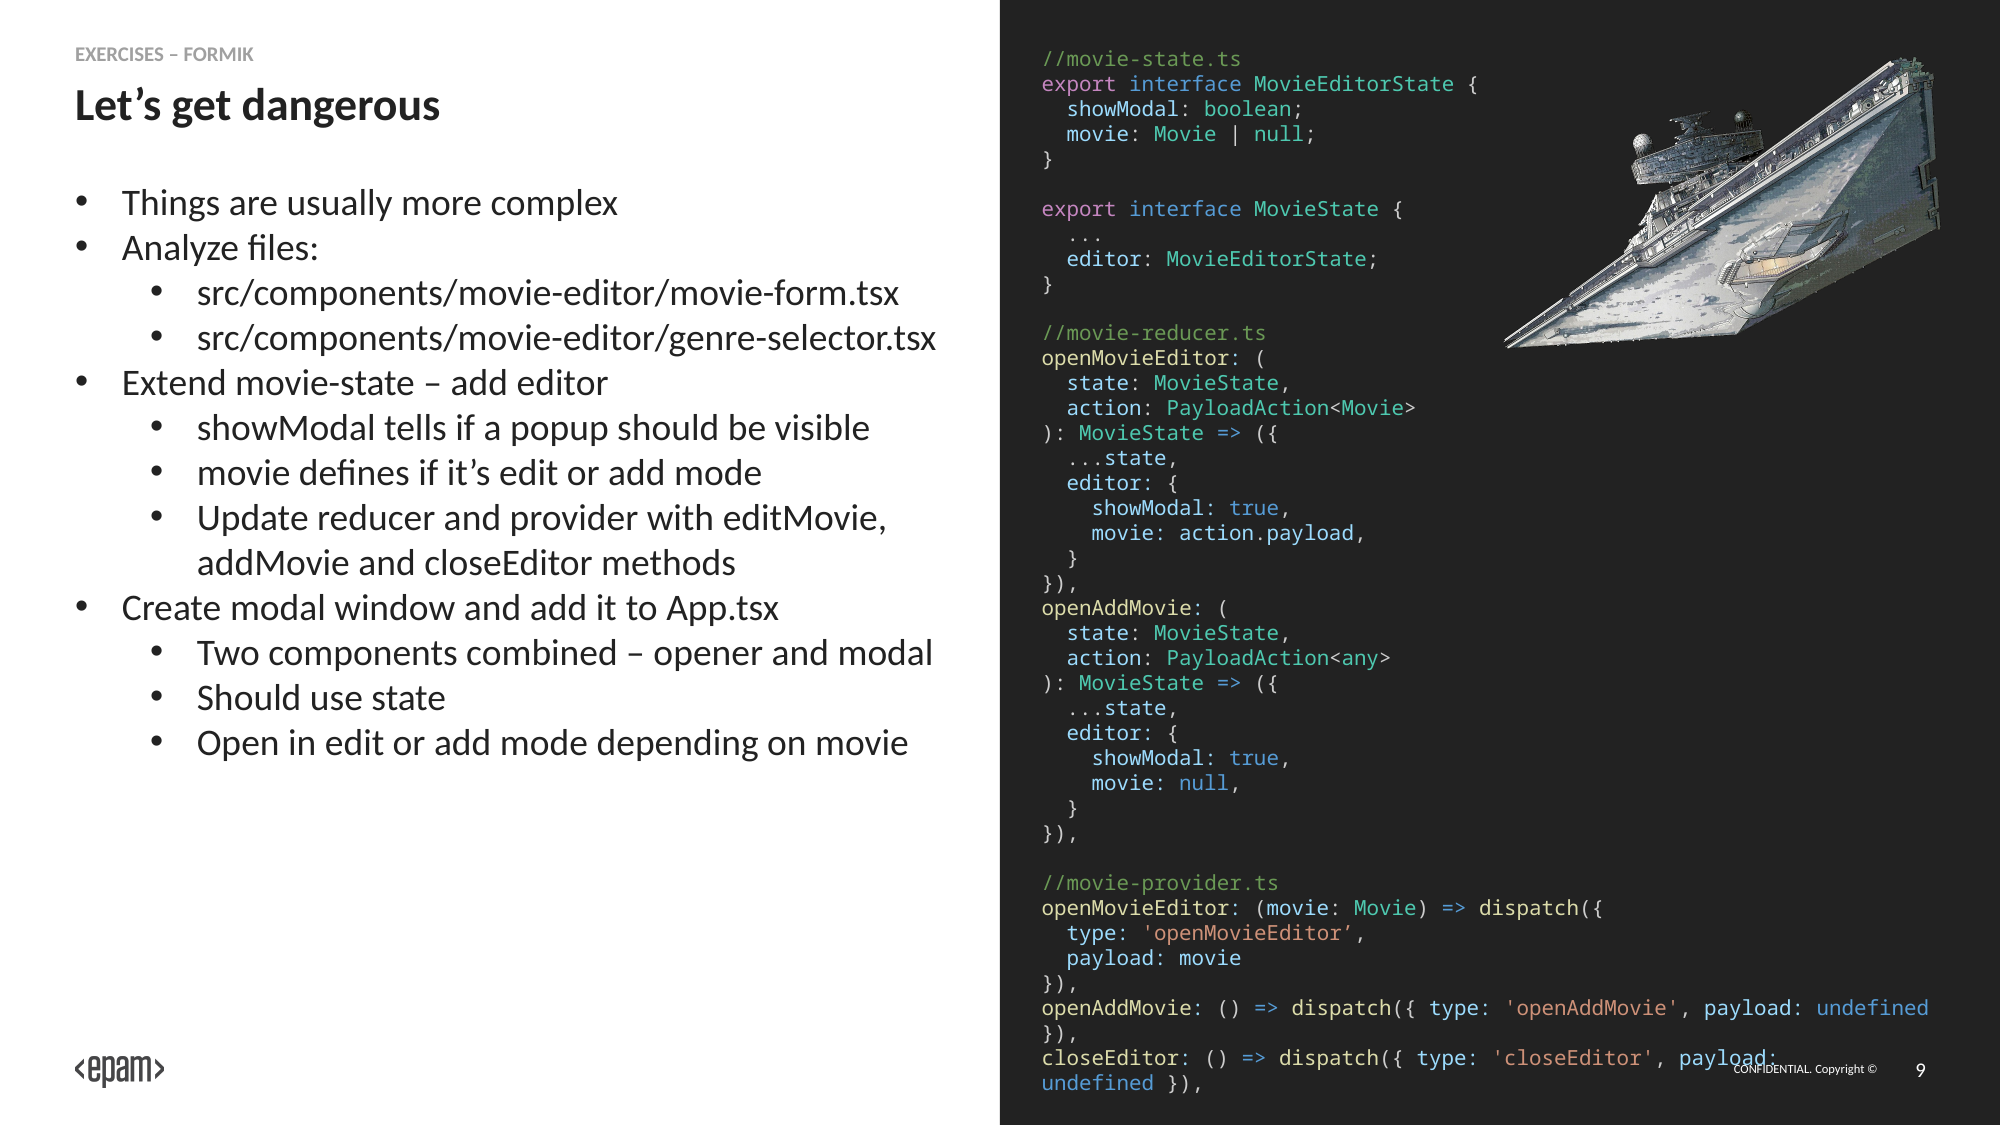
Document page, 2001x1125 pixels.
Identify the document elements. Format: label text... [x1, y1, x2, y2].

text_box //movie-state.ts export interface MovieEditorState { showModal: boolean; movie: Movie | null; } export interface MovieState { ... editor: MovieEditorState; } //movie-reducer.ts openMovieEditor: ( state: MovieState, action: PayloadAction<Movie> ): MovieState => ({ ...state, editor: { showModal: true, movie: action.payload, } }), openAddMovie: ( state: MovieState, action: PayloadAction<any> ): MovieState => ({ ...state, editor: { showModal: true, movie: null, } }), //movie-provider.ts openMovieEditor: (movie: Movie) => dispatch({ type: 'openMovieEditor’, payload: movie }), openAddMovie: () => dispatch({ type: 'openAddMovie', payload: undefined }), closeEditor: () => dispatch({ type: 'closeEditor', payload: undefined }), [1026, 37, 1952, 1102]
picture [75, 1056, 164, 1088]
text_box Things are usually more complex Analyze files: src/components/movie-editor/movie-form.tsx src/components/movie-editor/genre-selector.tsx Extend movie-state – add editor showModal tells if a popup should be visible movie defines if it’s edit or add mode Update reducer and provider with editMovie, addMovie and closeEditor methods Create modal window and add it to App.tsx Two components combined – opener and modal Should use state Open in edit or add mode depending on movie [74, 177, 953, 763]
picture [1503, 56, 1941, 353]
list ExerciseS – Formik [75, 37, 668, 75]
title Let’s get dangerous [75, 75, 862, 150]
